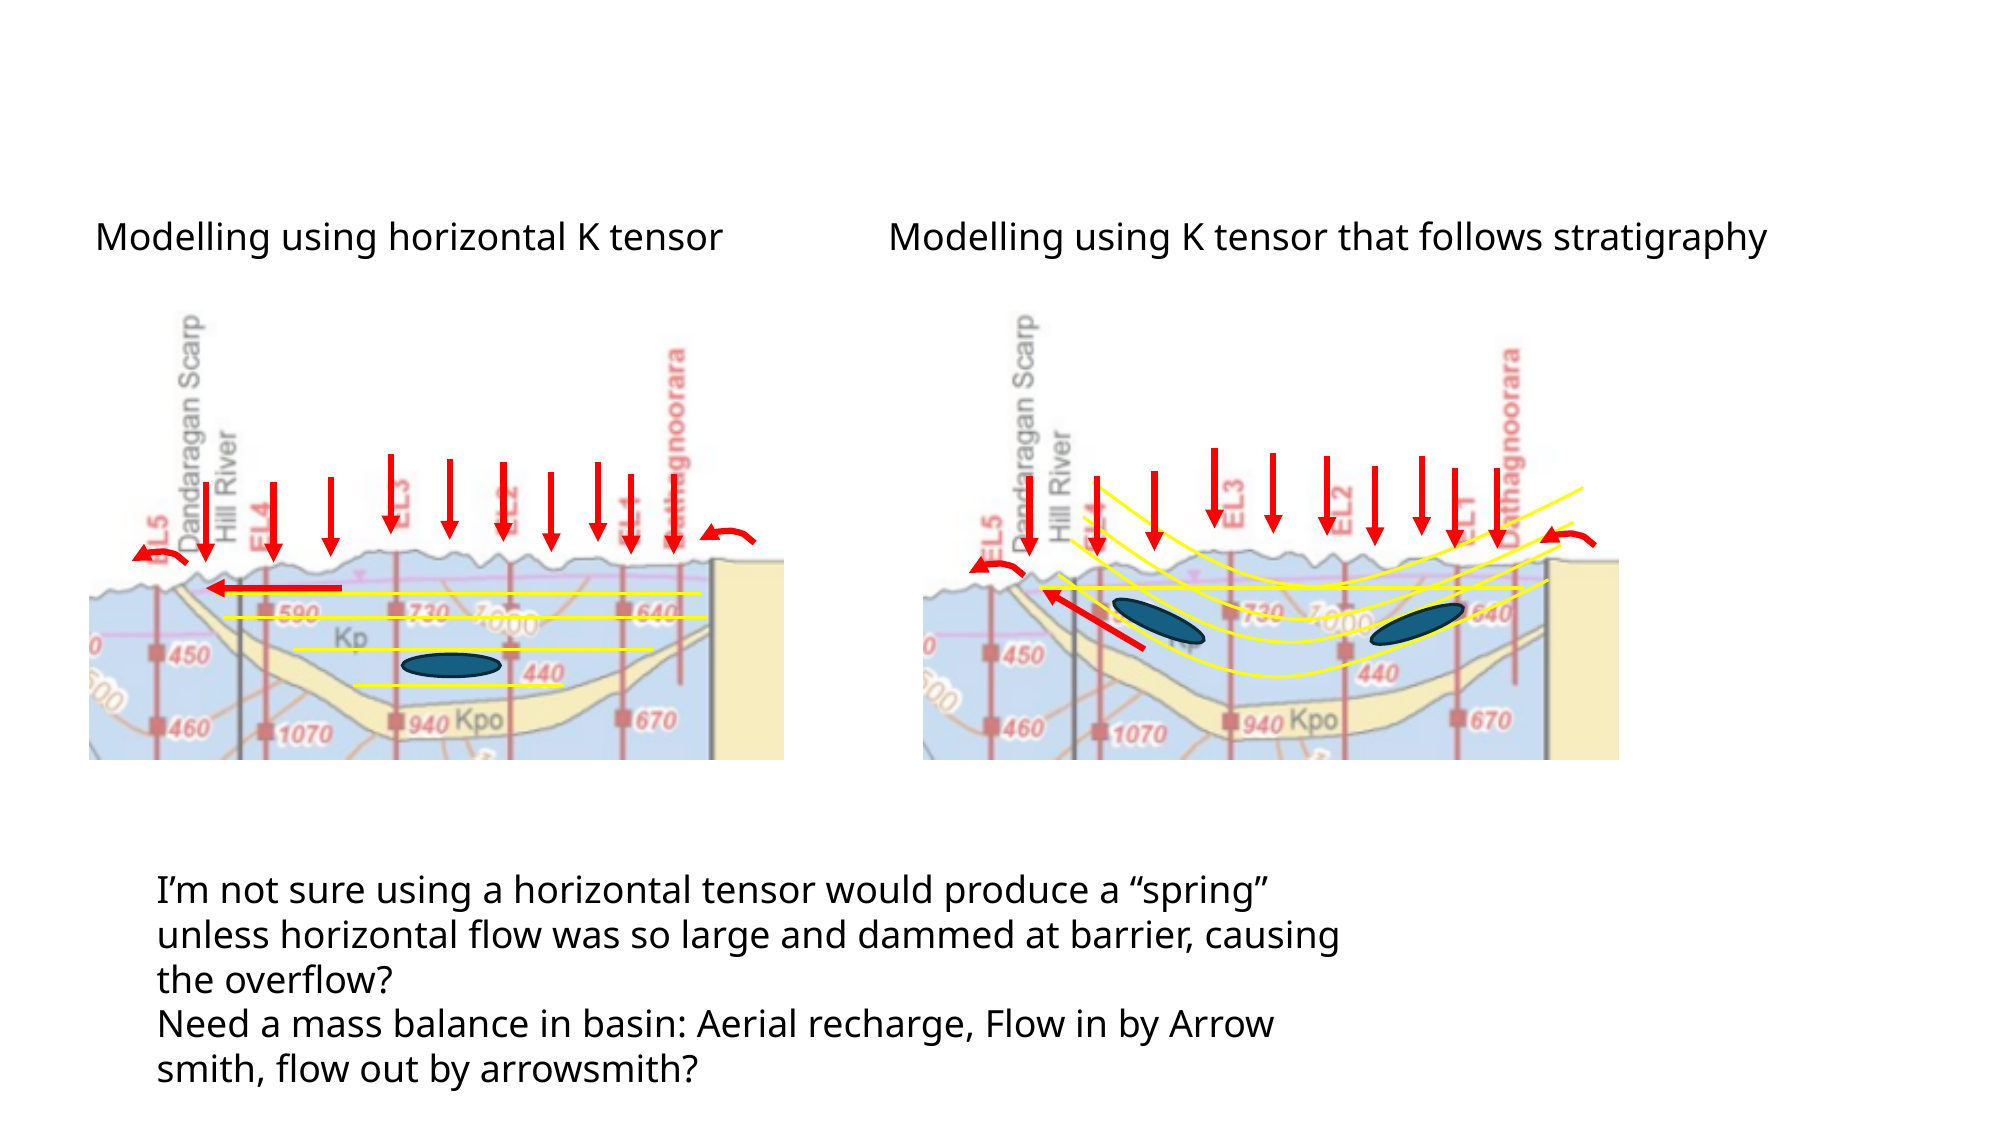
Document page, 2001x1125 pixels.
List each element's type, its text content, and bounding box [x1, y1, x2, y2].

text_box Modelling using horizontal K tensor [79, 205, 739, 266]
text_box Need a mass balance in basin: Aerial recharge, Flow in by Arrow smith, flow out by arrowsmith? [141, 992, 1397, 1097]
text_box Modelling using K tensor that follows stratigraphy [873, 205, 1784, 266]
picture [88, 310, 785, 761]
picture [923, 310, 1619, 761]
text_box I’m not sure using a horizontal tensor would produce a “spring” unless horizontal flow was so large and dammed at barrier, causing the overflow? [141, 858, 1397, 992]
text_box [1040, 589, 1146, 650]
